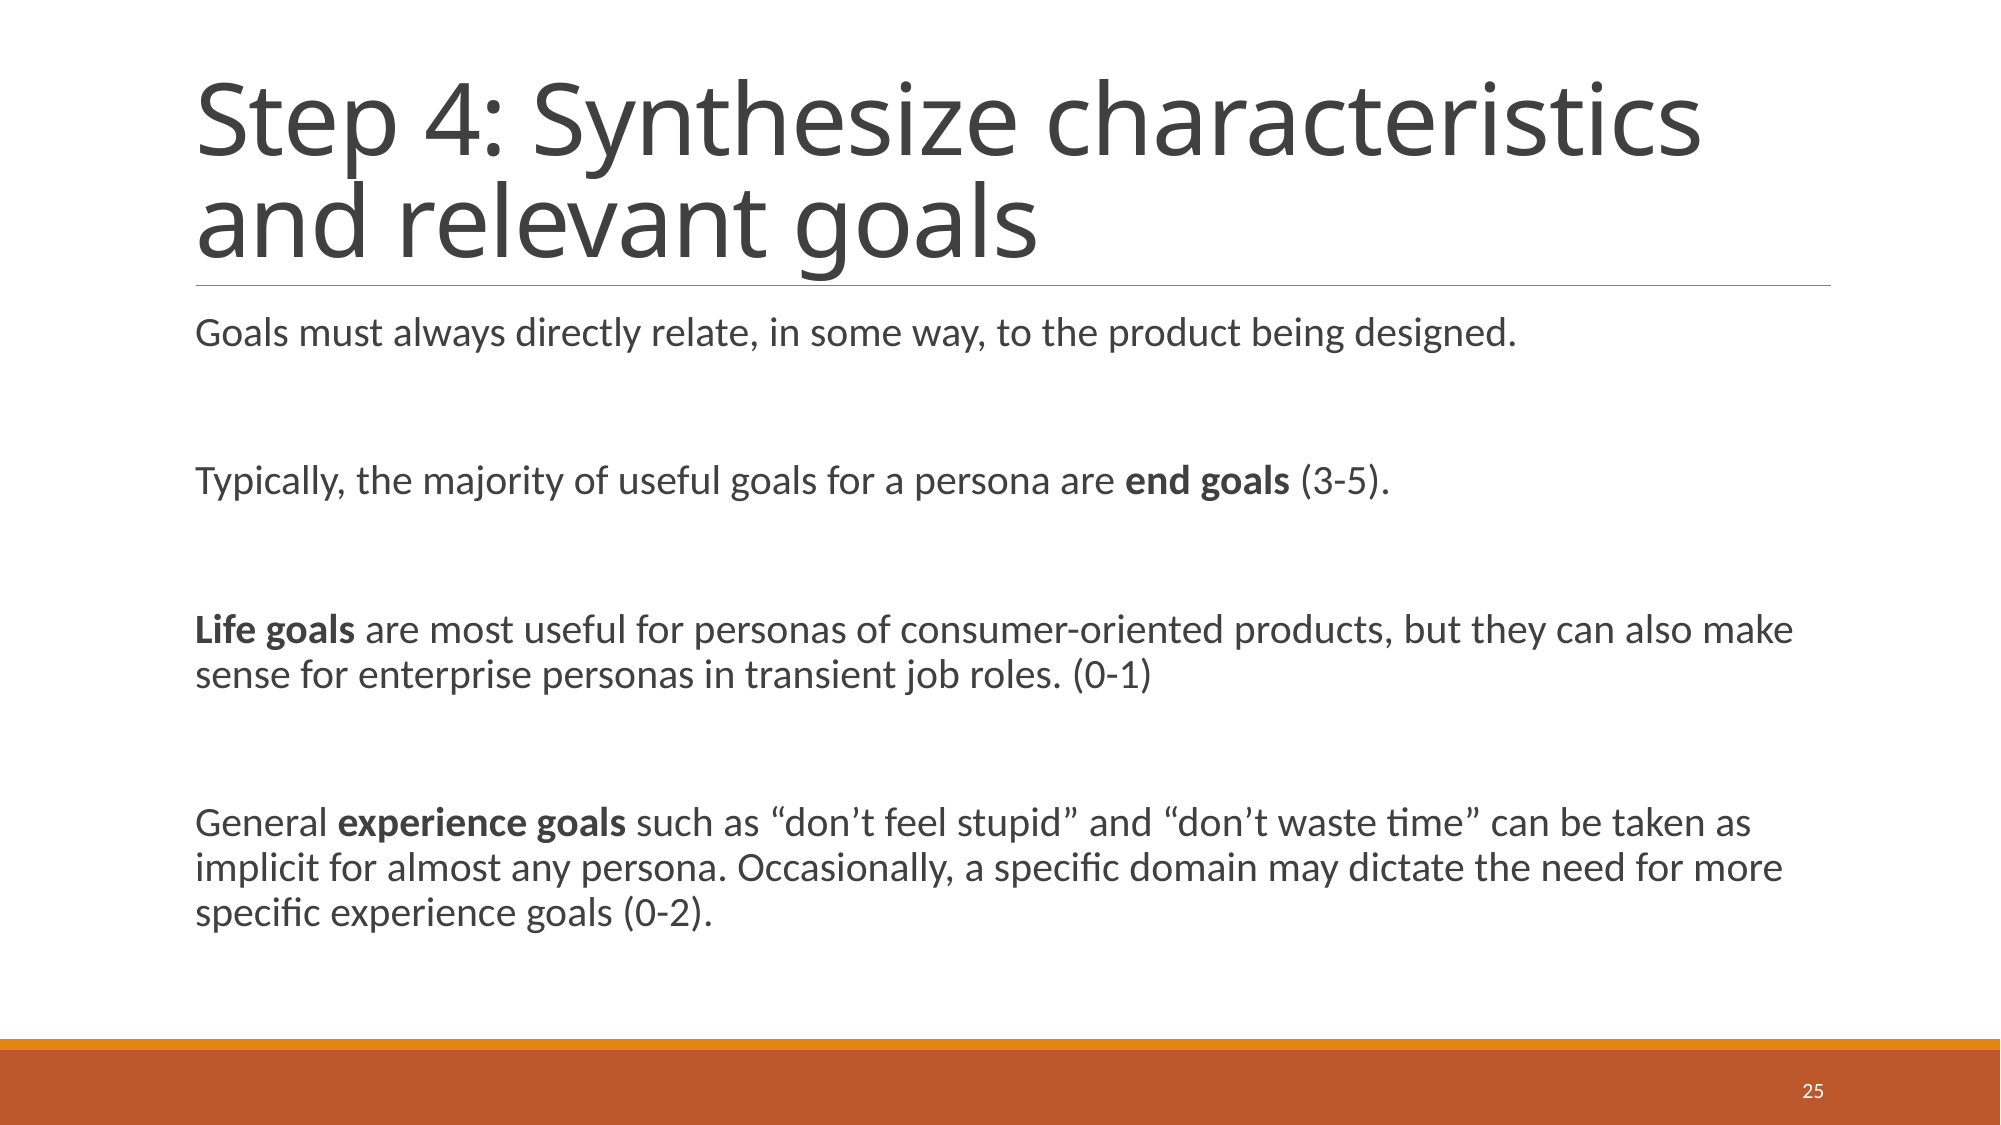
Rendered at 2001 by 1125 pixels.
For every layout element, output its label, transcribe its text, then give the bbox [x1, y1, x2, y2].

list Goals must always directly relate, in some way, to the product being designed. Typically, the majority of useful goals for a persona are end goals (3-5). Life goals are most useful for personas of consumer-oriented products, but they can also make sense for enterprise personas in transient job roles. (0-1) General experience goals such as “don’t feel stupid” and “don’t waste time” can be taken as implicit for almost any persona. Occasionally, a specific domain may dictate the need for more specific experience goals (0-2). [180, 302, 1830, 963]
slide_number 25 [1624, 1059, 1840, 1120]
title Step 4: Synthesize characteristics and relevant goals [180, 47, 1830, 285]
